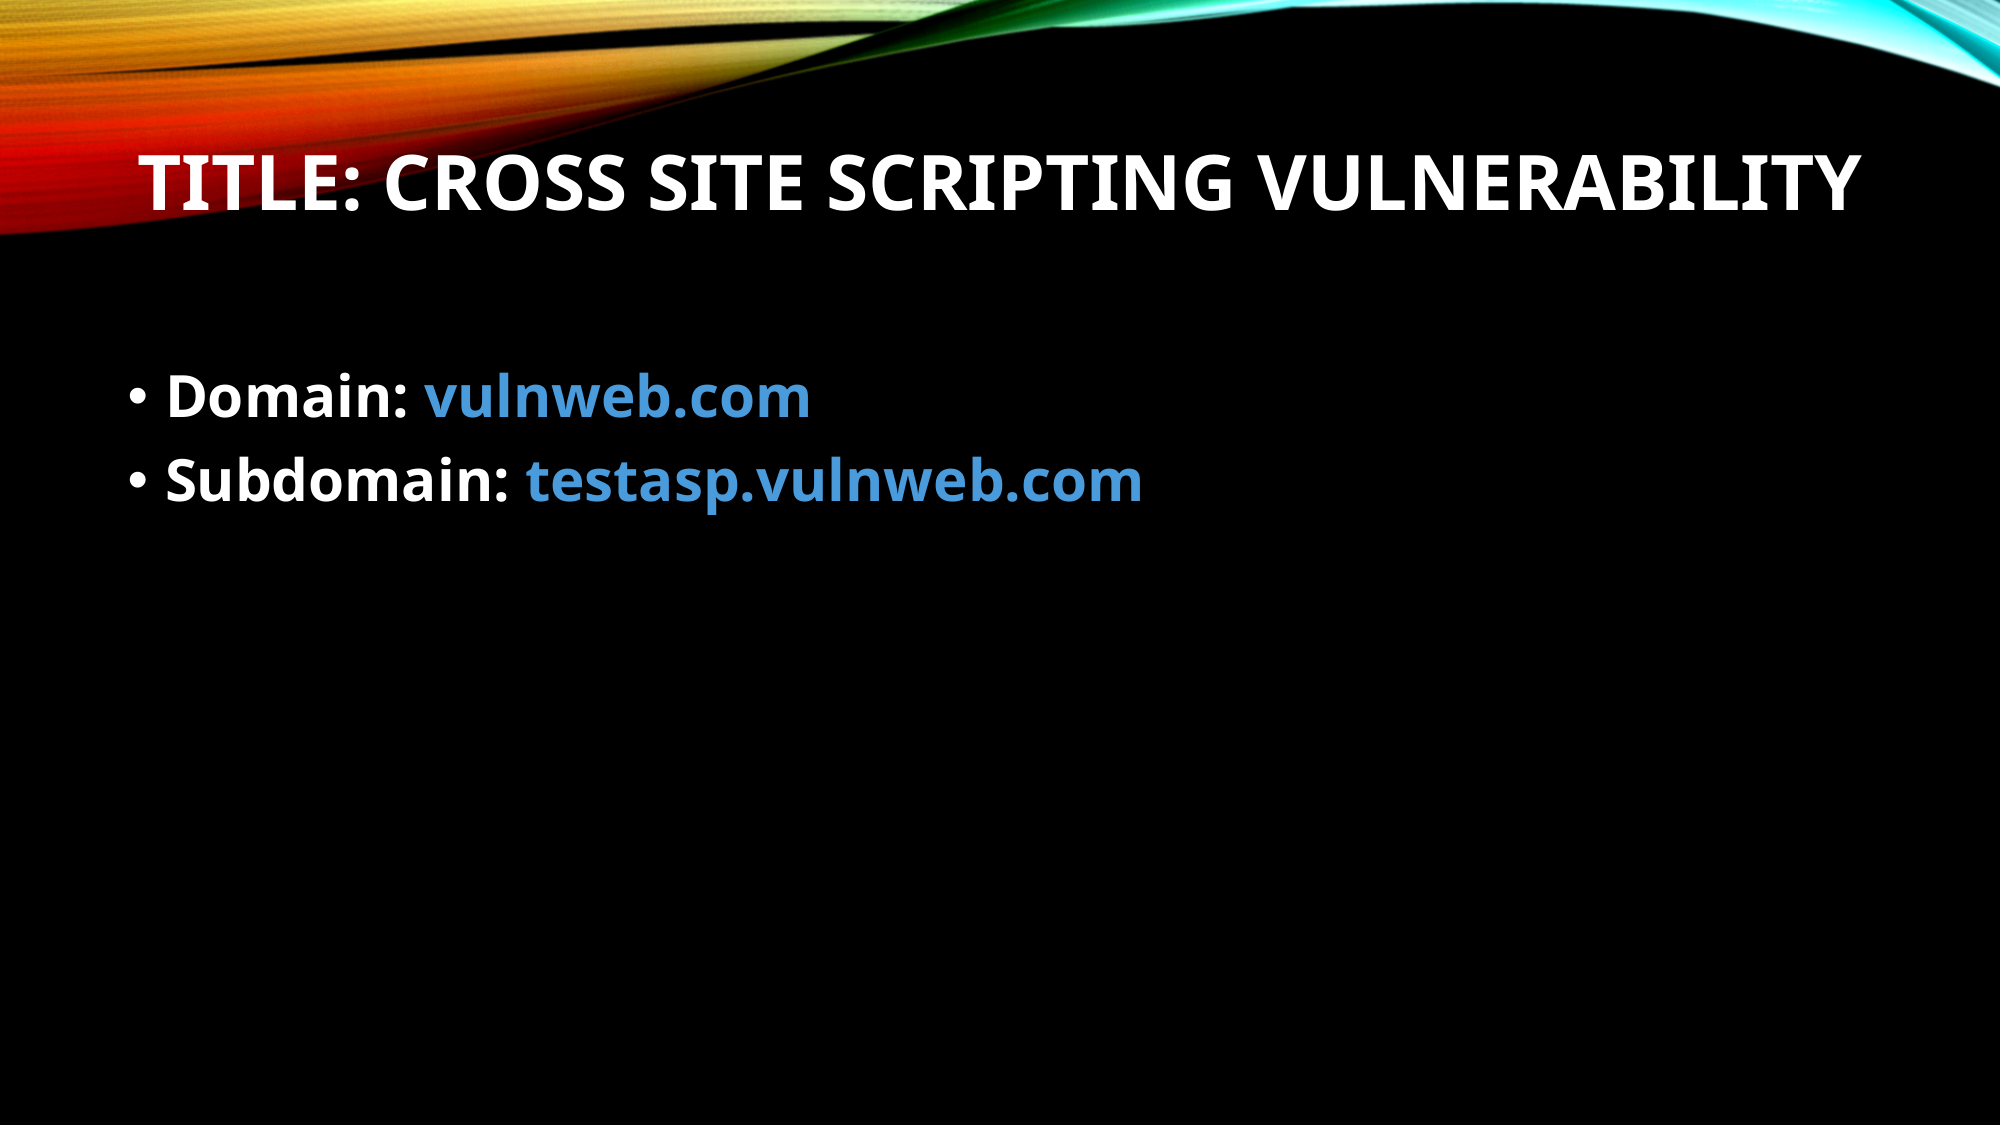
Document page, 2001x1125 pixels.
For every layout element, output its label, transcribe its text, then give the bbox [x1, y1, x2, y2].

list Domain: vulnweb.com Subdomain: testasp.vulnweb.com [112, 360, 1888, 1021]
picture [0, 0, 2000, 237]
title Title: Cross Site Scripting Vulnerability [112, 125, 1888, 338]
